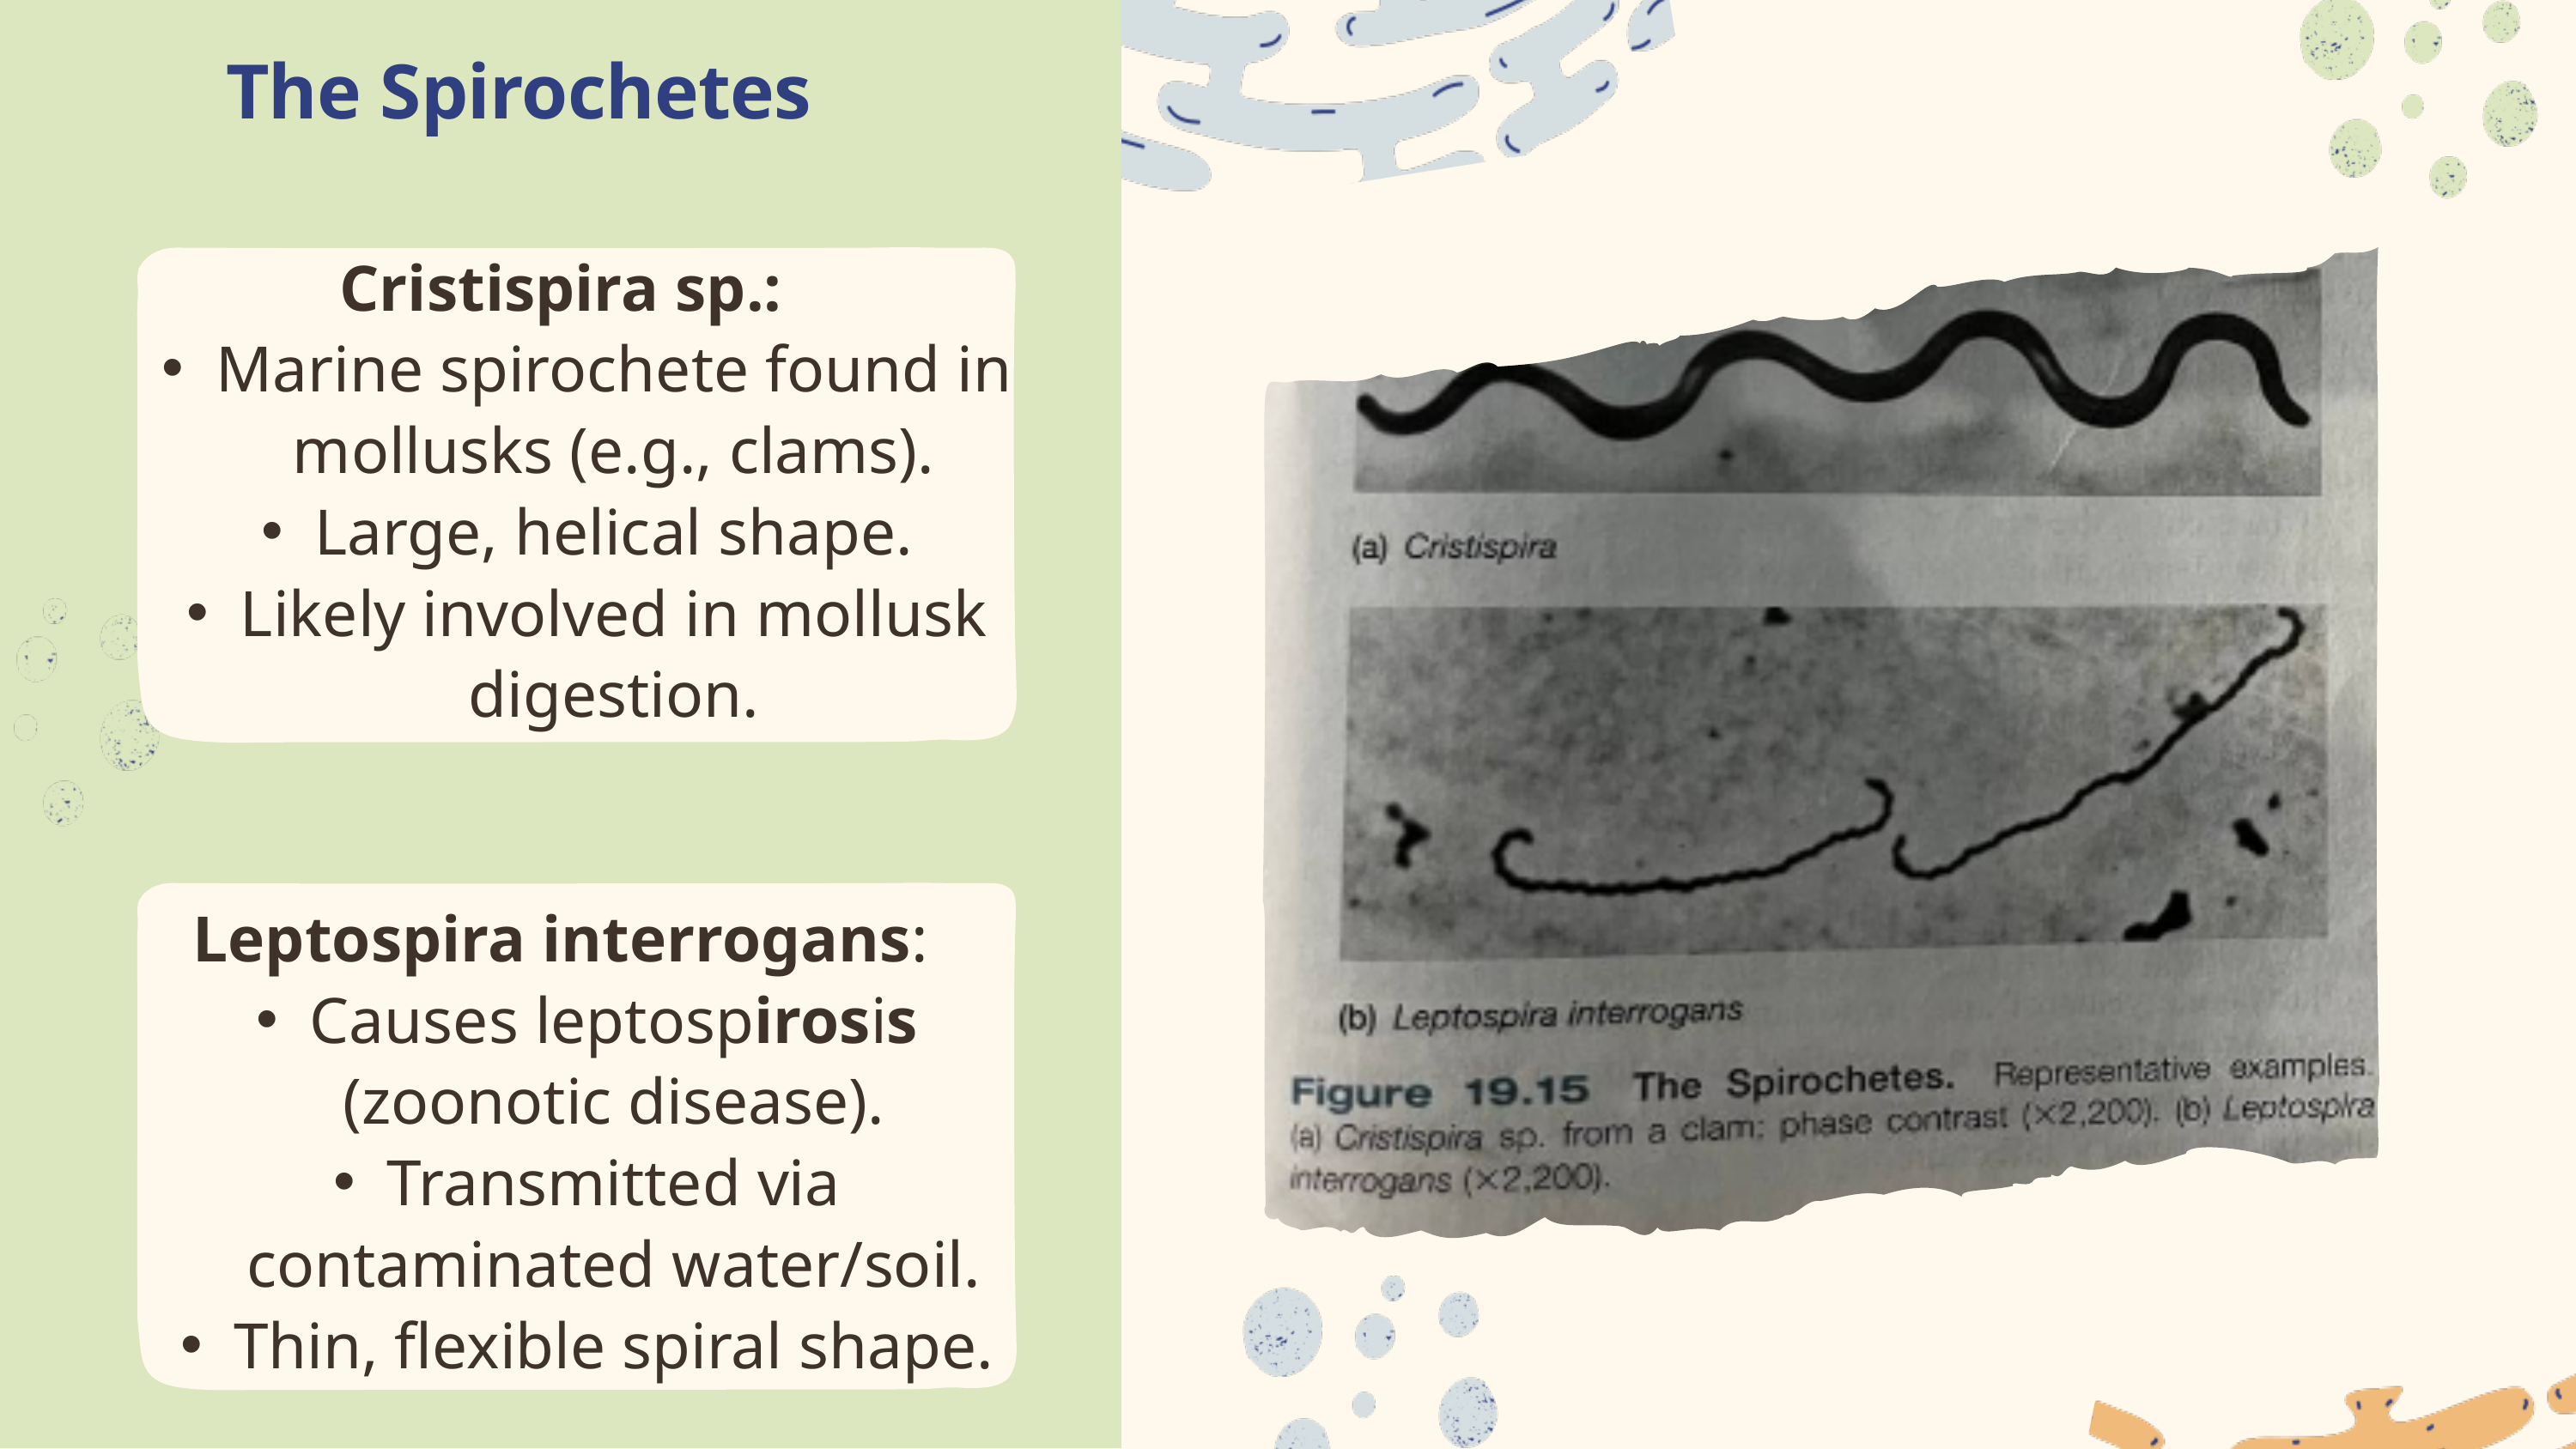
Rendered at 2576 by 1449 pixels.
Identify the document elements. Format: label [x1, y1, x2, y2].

text_box [137, 246, 1018, 743]
text_box [1262, 246, 2380, 1239]
text_box [0, 0, 1122, 1449]
text_box [137, 882, 1018, 1391]
text_box [2299, 0, 2541, 200]
text_box [2085, 1168, 2576, 1449]
text_box [1242, 1275, 1501, 1449]
text_box [1124, 0, 1691, 220]
